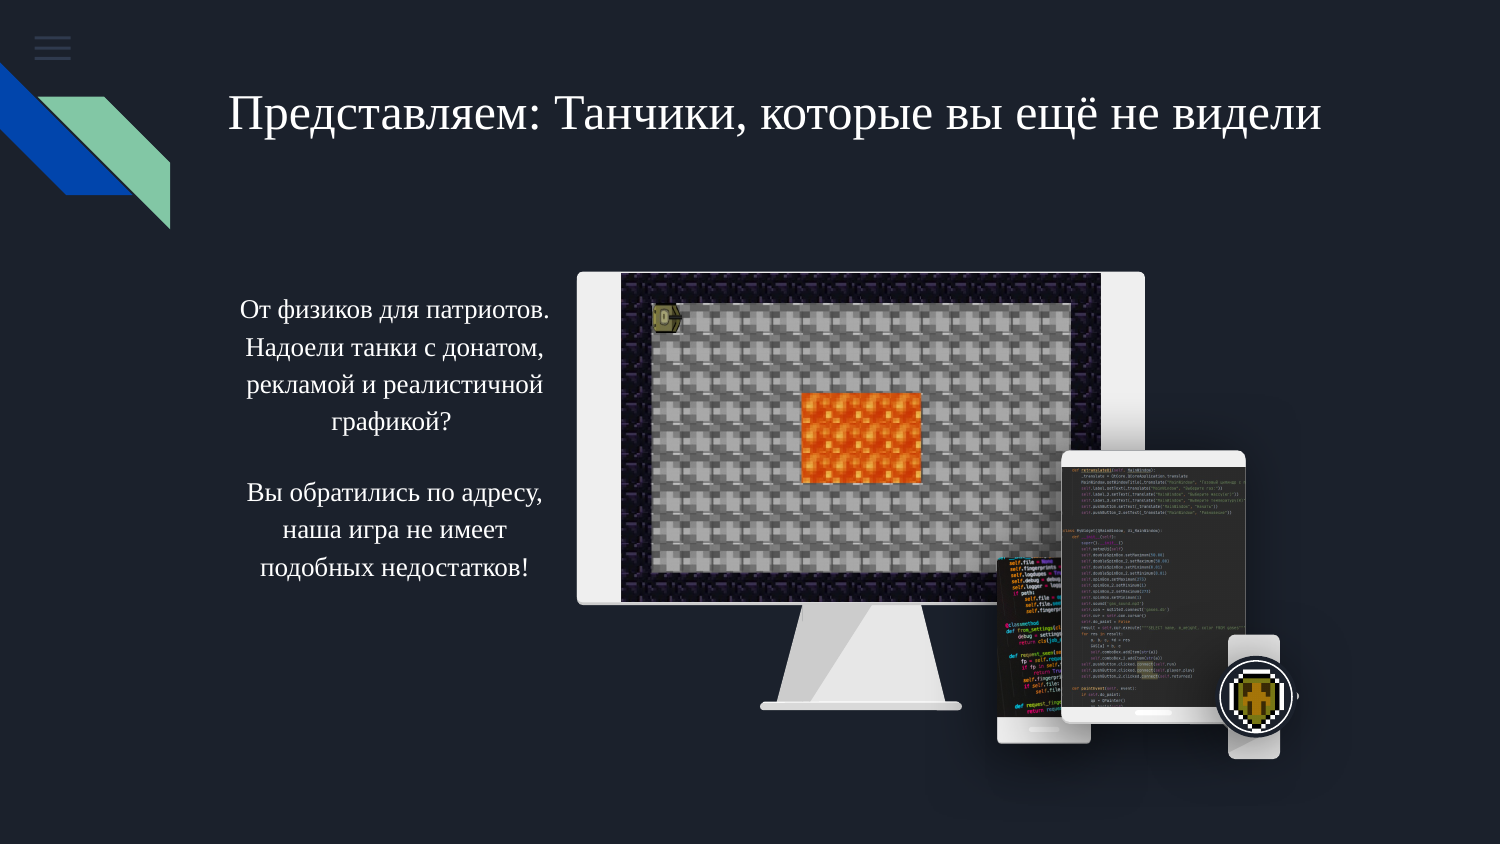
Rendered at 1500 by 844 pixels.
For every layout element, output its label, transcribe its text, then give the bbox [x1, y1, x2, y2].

title Представляем: Танчики, которые вы ещё не видели [212, 64, 1368, 154]
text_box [1061, 715, 1209, 725]
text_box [576, 271, 990, 711]
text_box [1061, 449, 1246, 466]
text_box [996, 724, 1092, 744]
list От физиков для патриотов. Надоели танки с донатом, рекламой и реалистичной графикой? Вы обратились по адресу, наша игра не имеет подобных недостатков! [212, 271, 577, 779]
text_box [1214, 634, 1298, 760]
picture [1219, 660, 1293, 733]
picture [621, 272, 1246, 718]
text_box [1098, 271, 1146, 448]
